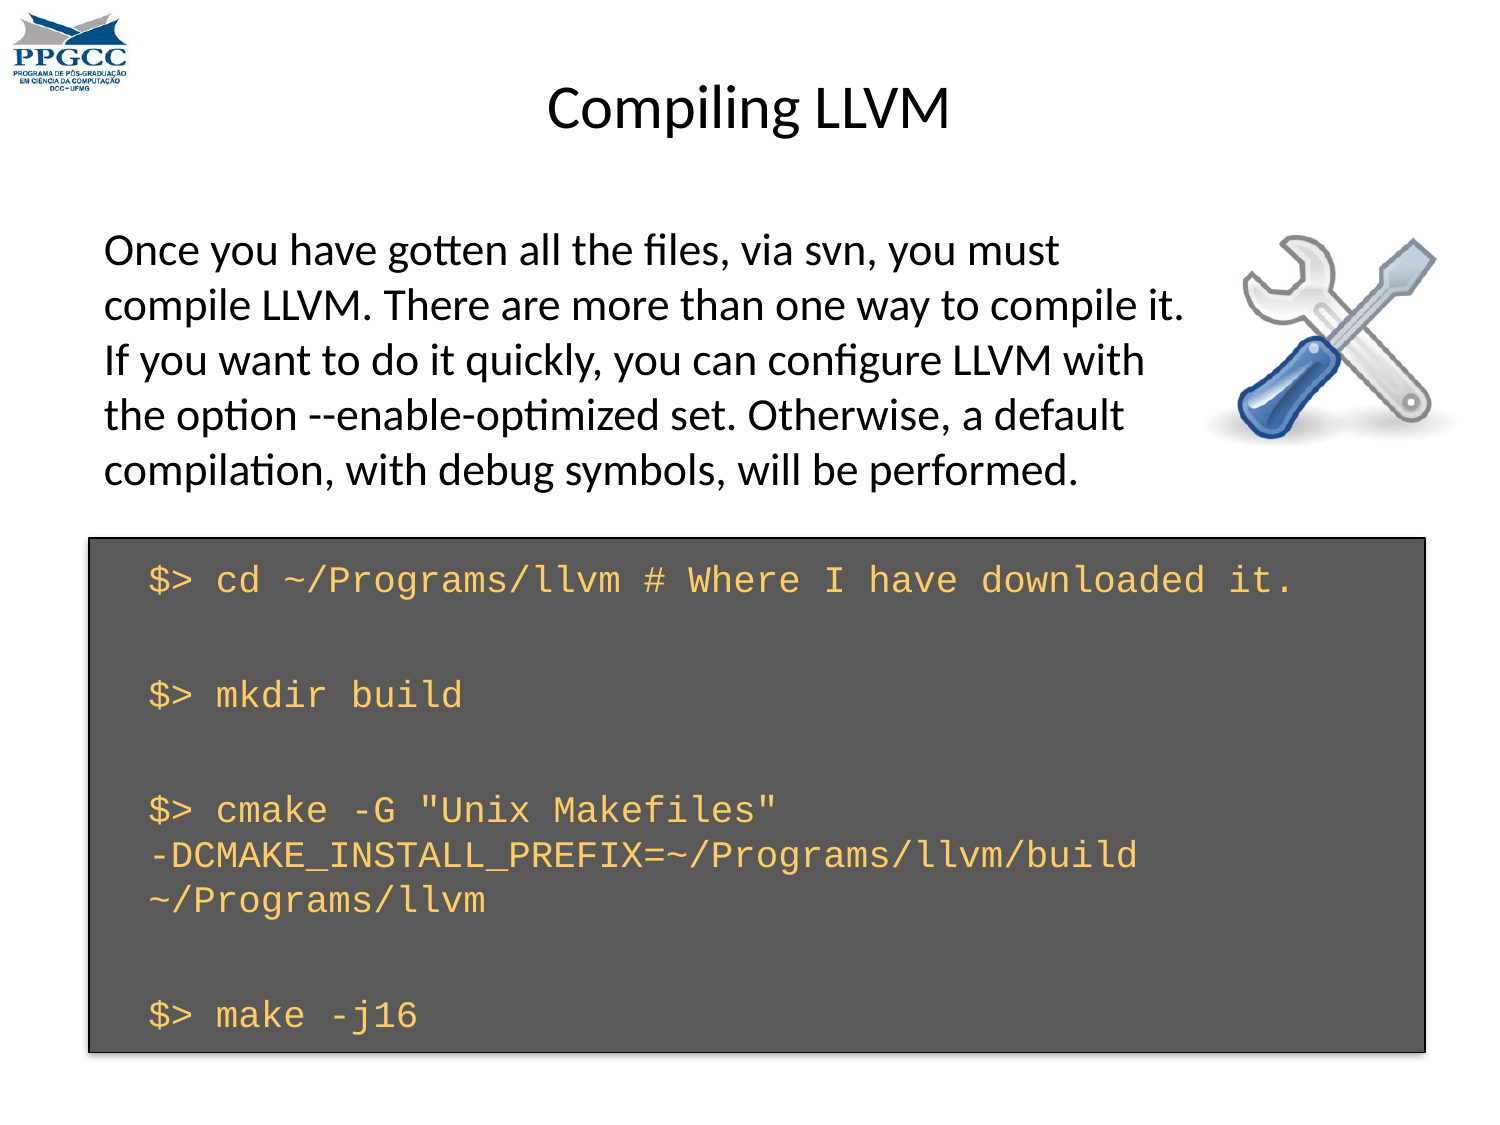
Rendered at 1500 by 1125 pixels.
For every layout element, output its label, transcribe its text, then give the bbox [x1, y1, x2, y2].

text_box $> cd ~/Programs/llvm # Where I have downloaded it. $> mkdir build $> cmake -G "Unix Makefiles" -DCMAKE_INSTALL_PREFIX=~/Programs/llvm/build ~/Programs/llvm $> make -j16 [88, 537, 1426, 1053]
picture [9, 9, 130, 94]
text_box Once you have gotten all the files, via svn, you must compile LLVM. There are more than one way to compile it. If you want to do it quickly, you can configure LLVM with the option --enable-optimized set. Otherwise, a default compilation, with debug symbols, will be performed. [89, 212, 1226, 502]
picture [1201, 211, 1460, 470]
title Compiling LLVM [75, 45, 1425, 163]
